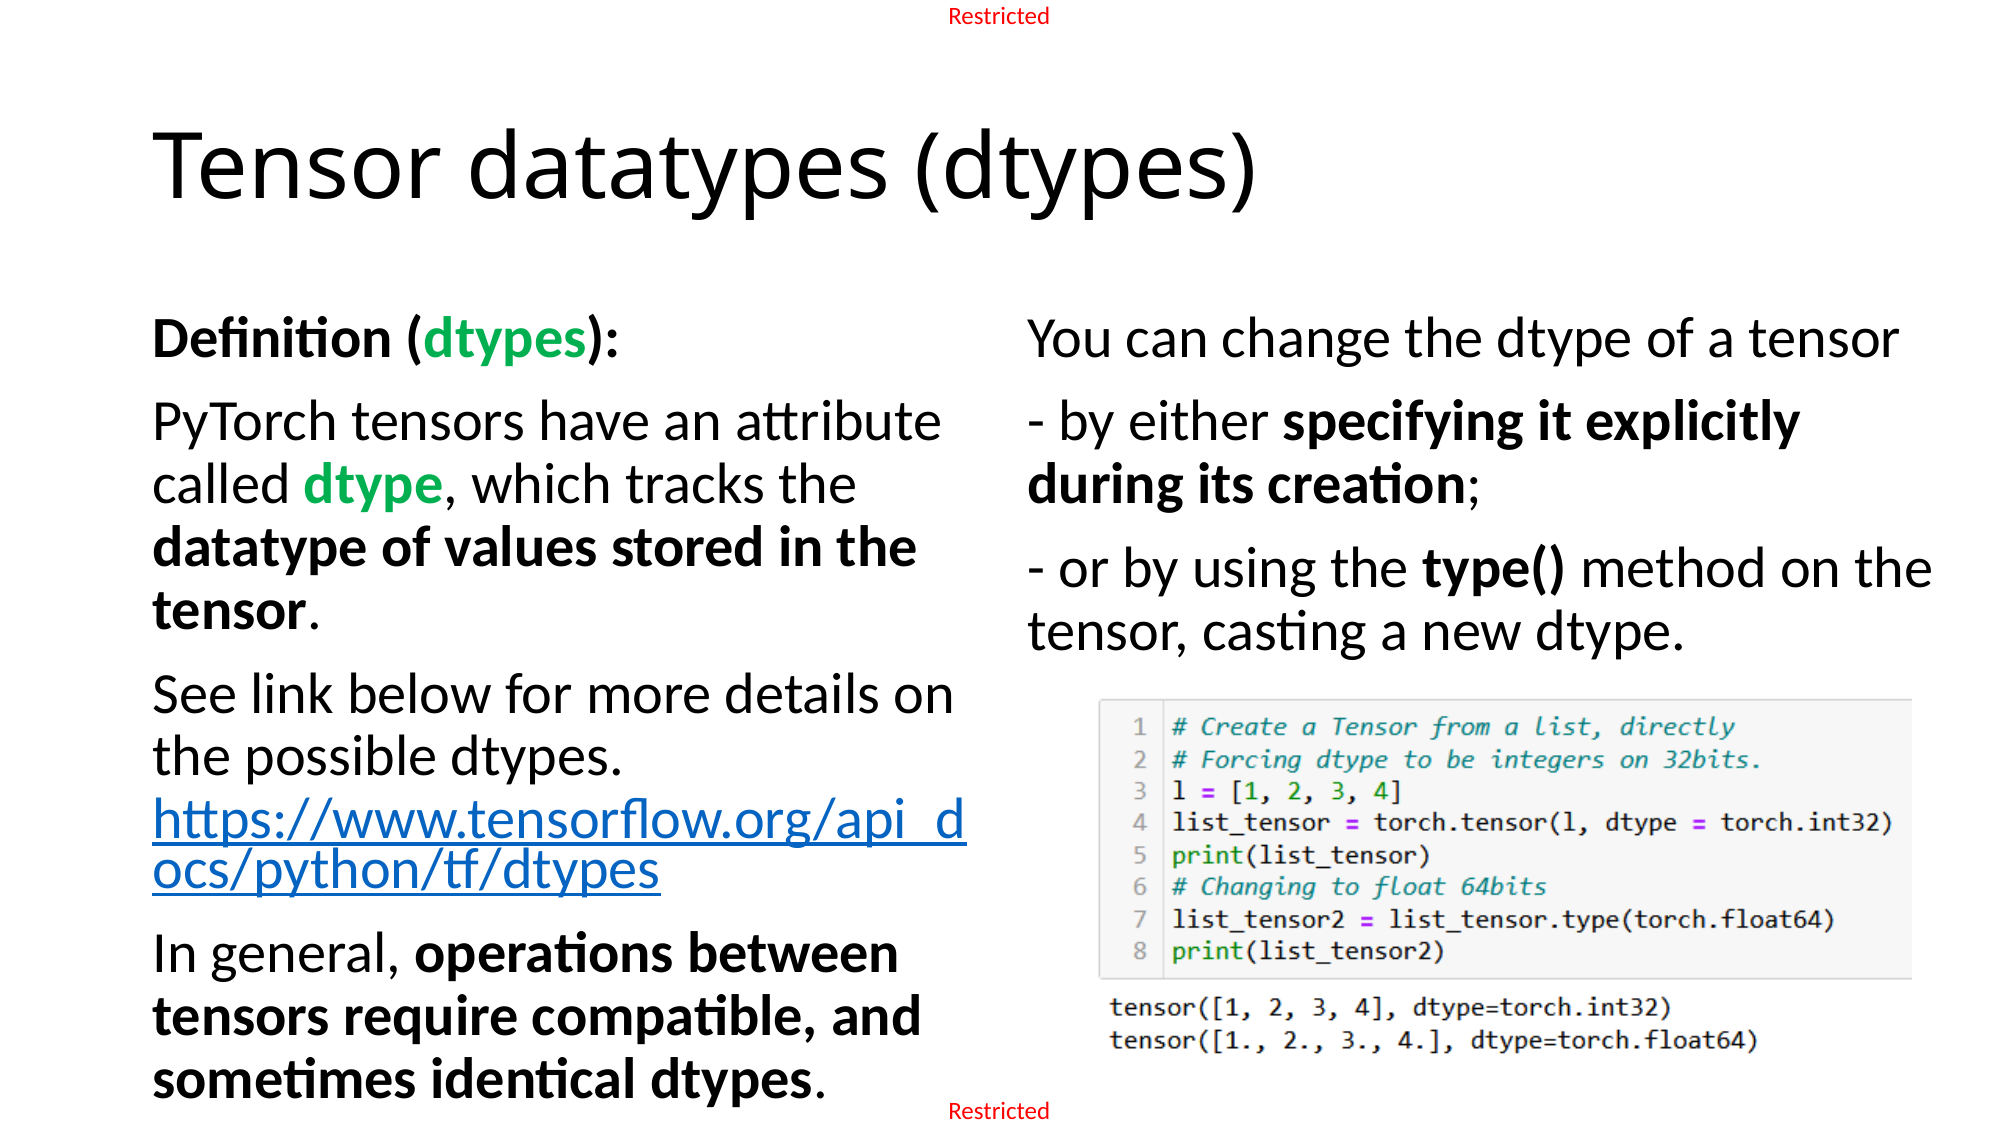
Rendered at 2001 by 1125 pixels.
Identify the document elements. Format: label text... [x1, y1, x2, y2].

title Tensor datatypes (dtypes) [137, 59, 1863, 278]
list You can change the dtype of a tensor - by either specifying it explicitly during its creation; - or by using the type() method on the tensor, casting a new dtype. [1012, 299, 1965, 1014]
list Definition (dtypes): PyTorch tensors have an attribute called dtype, which tracks the datatype of values stored in the tensor. See link below for more details on the possible dtypes. https://www.tensorflow.org/api_docs/python/tf/dtypes In general, operations between tensors require compatible, and sometimes identical dtypes. [137, 299, 988, 1125]
picture [1091, 693, 1912, 1066]
